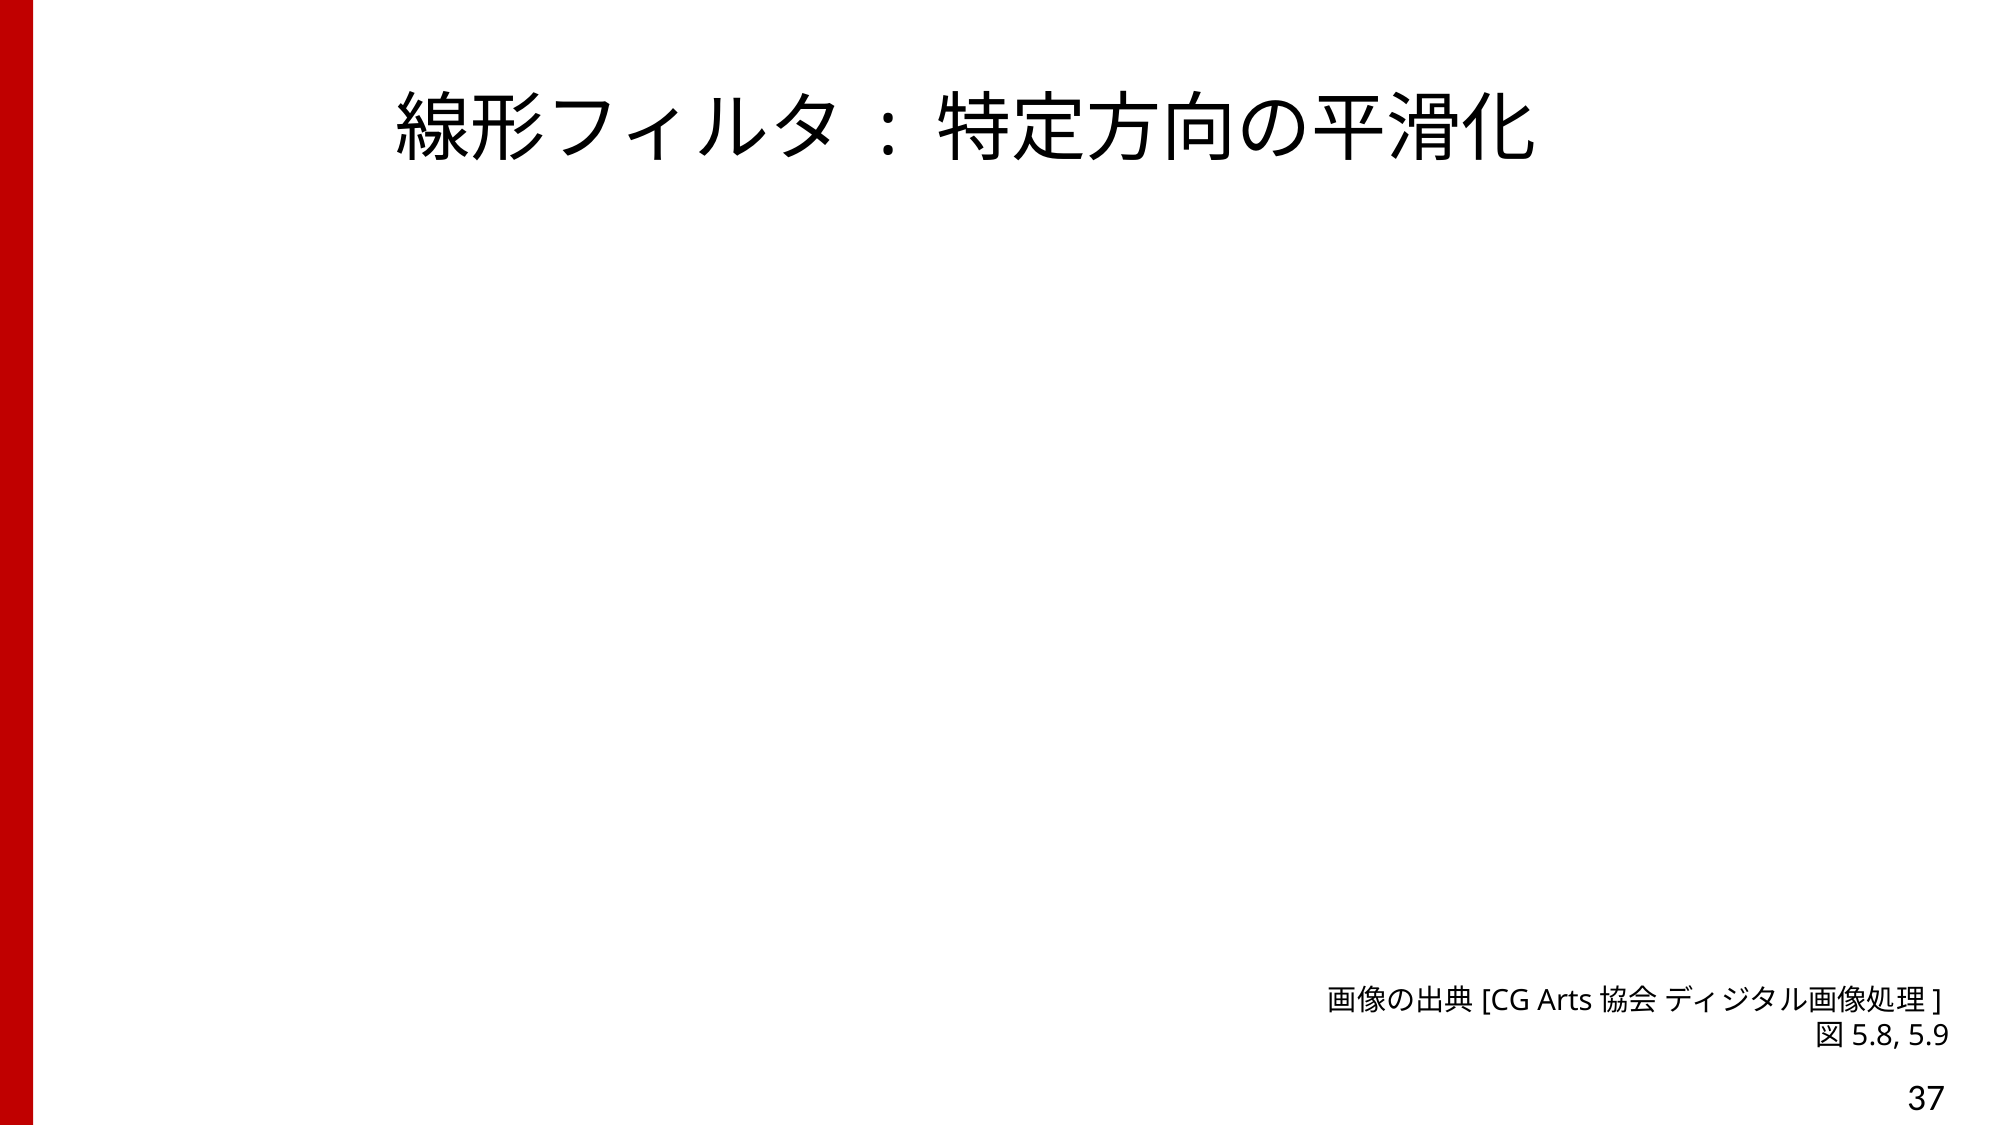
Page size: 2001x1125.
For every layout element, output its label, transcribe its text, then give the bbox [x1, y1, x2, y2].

text_box 画像の出典[CG Arts協会 ディジタル画像処理] 図5.8, 5.9 [1312, 973, 1964, 1059]
slide_number 37 [1892, 1065, 2000, 1125]
title 線形フィルタ : 特定方向の平滑化 [299, 82, 1650, 178]
